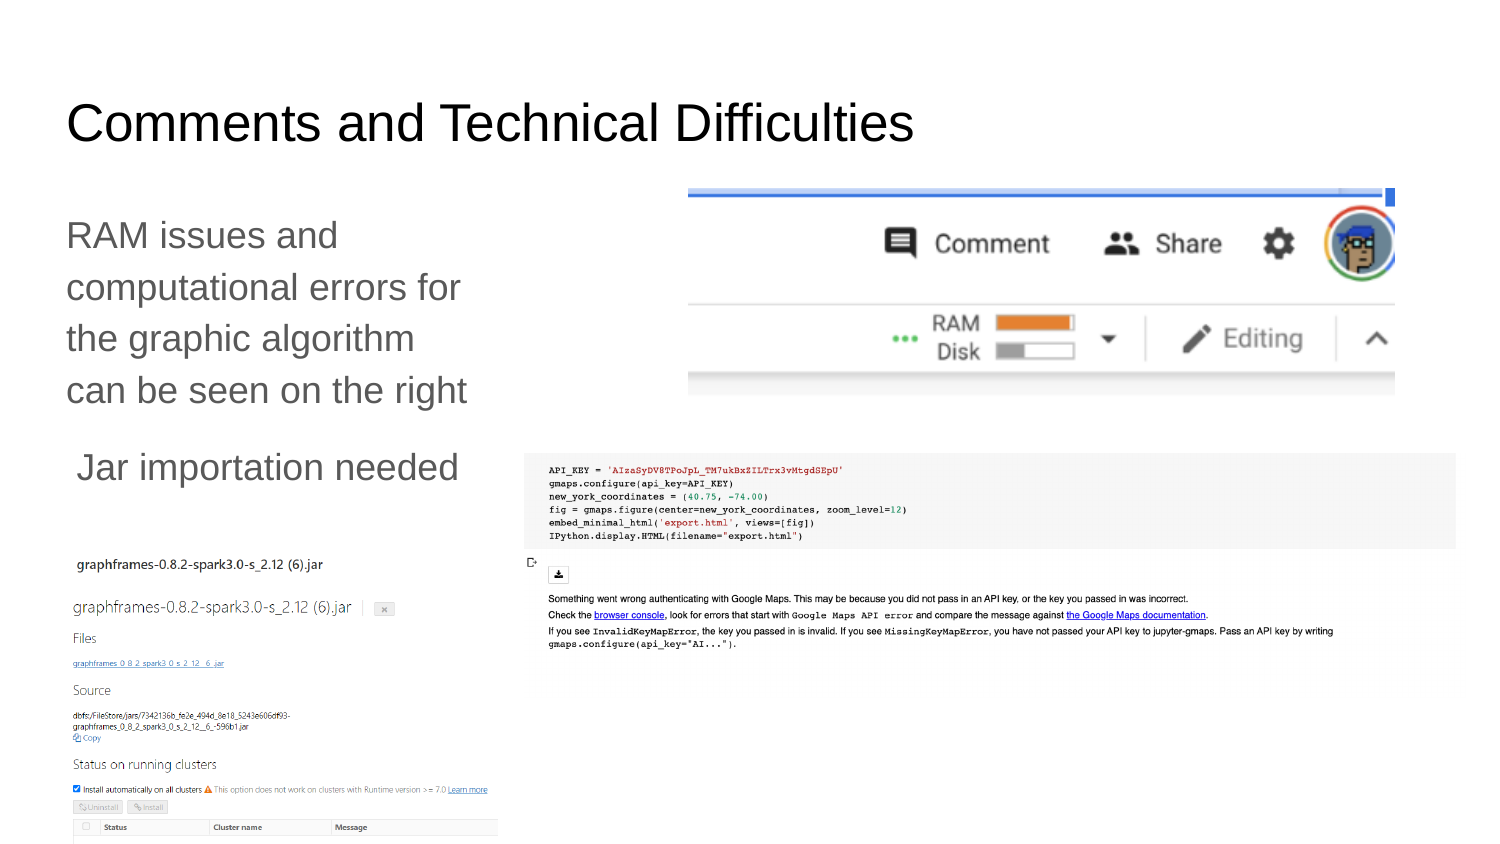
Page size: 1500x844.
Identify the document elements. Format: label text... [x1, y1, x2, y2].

picture [524, 188, 1466, 698]
list RAM issues and computational errors for the graphic algorithm can be seen on the right Jar importation needed [51, 189, 490, 750]
picture [70, 550, 498, 844]
title Comments and Technical Difficulties [51, 72, 1449, 167]
